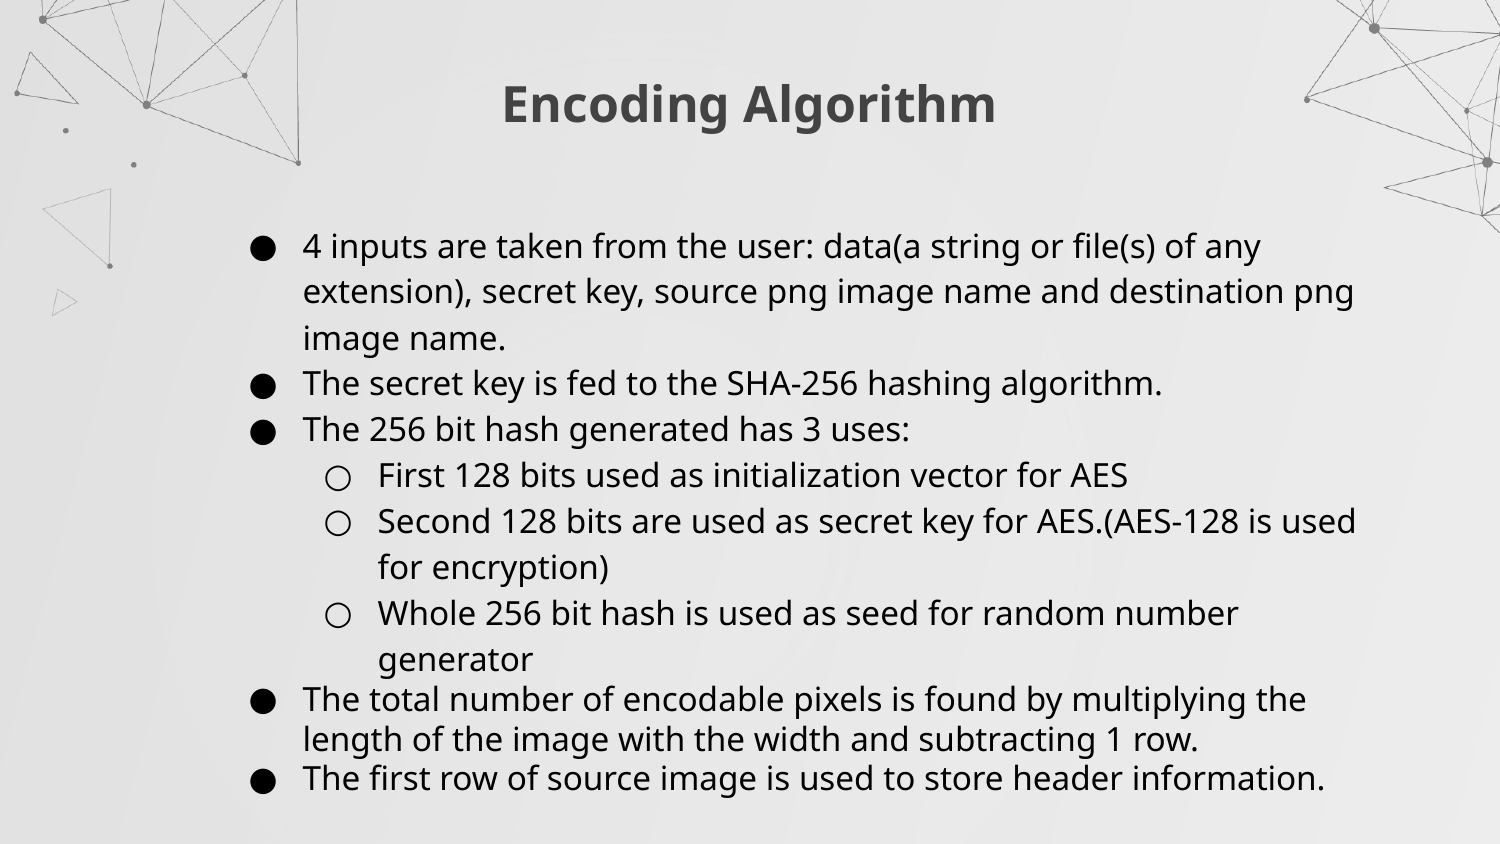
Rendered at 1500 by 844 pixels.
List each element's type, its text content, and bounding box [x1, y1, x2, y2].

text_box 4 inputs are taken from the user: data(a string or file(s) of any extension), secret key, source png image name and destination png image name. The secret key is fed to the SHA-256 hashing algorithm. The 256 bit hash generated has 3 uses: First 128 bits used as initialization vector for AES Second 128 bits are used as secret key for AES.(AES-128 is used for encryption) Whole 256 bit hash is used as seed for random number generator The total number of encodable pixels is found by multiplying the length of the image with the width and subtracting 1 row. The first row of source image is used to store header information. [212, 203, 1396, 844]
title Encoding Algorithm [322, 57, 1178, 203]
picture [0, 0, 1500, 844]
